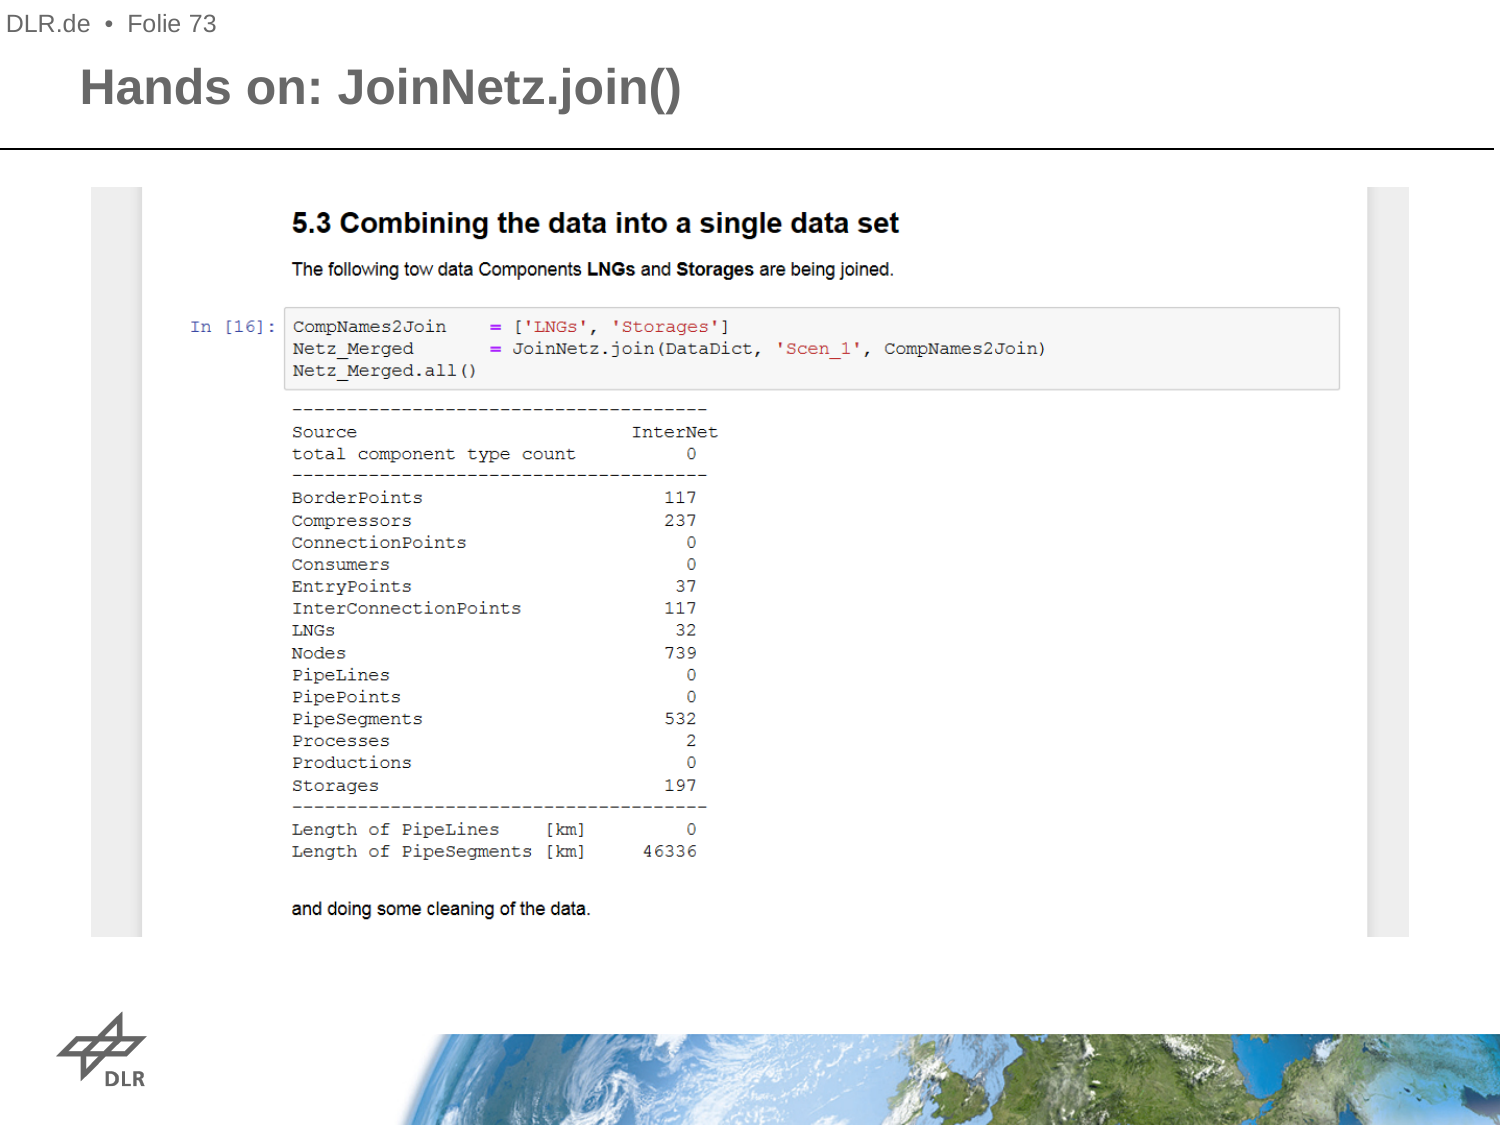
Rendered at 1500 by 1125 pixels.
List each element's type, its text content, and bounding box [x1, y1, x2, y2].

picture [91, 187, 1409, 938]
slide_number DLR.de • Folie 73 [5, 7, 263, 30]
picture [0, 1007, 1500, 1125]
text_box Hands on: JoinNetz.join() [79, 54, 1421, 138]
